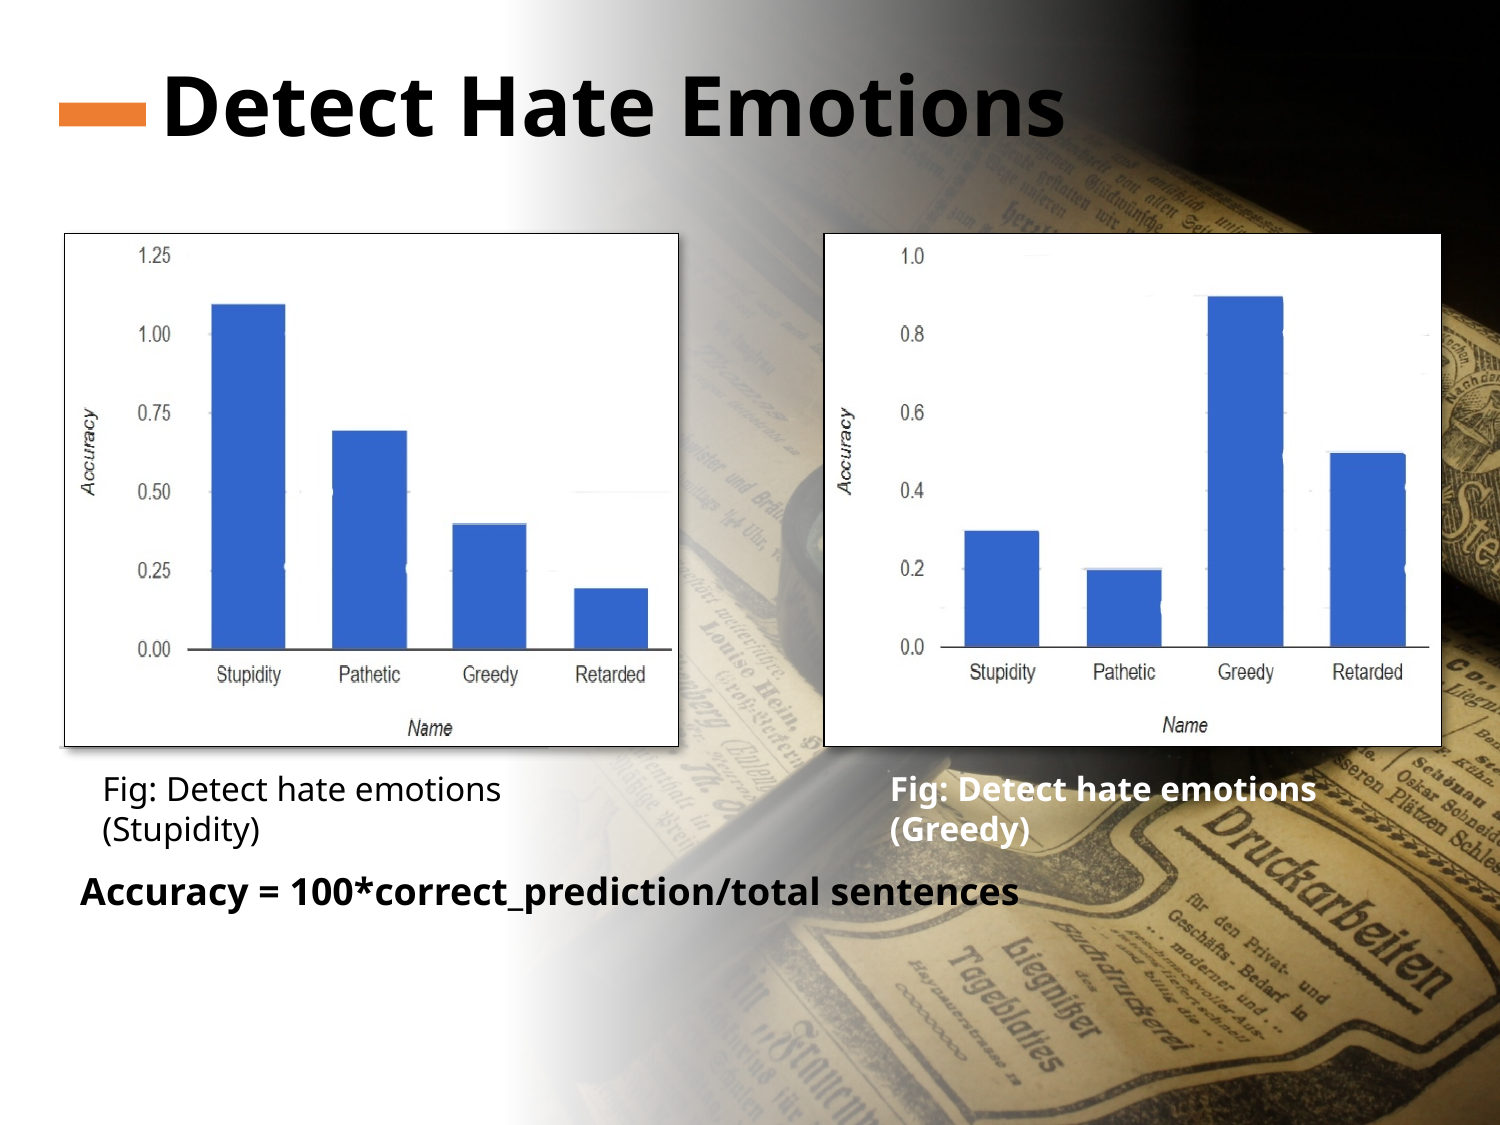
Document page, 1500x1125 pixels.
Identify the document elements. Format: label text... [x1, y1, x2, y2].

text_box Fig: Detect hate emotions (Stupidity) [87, 760, 433, 856]
text_box [58, 102, 147, 128]
title Detect Hate Emotions [145, 37, 433, 163]
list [65, 234, 678, 746]
text_box [0, 0, 433, 1125]
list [824, 234, 1441, 746]
text_box Accuracy = 100*correct_prediction/total sentences [65, 860, 433, 920]
picture [433, 0, 1500, 1125]
